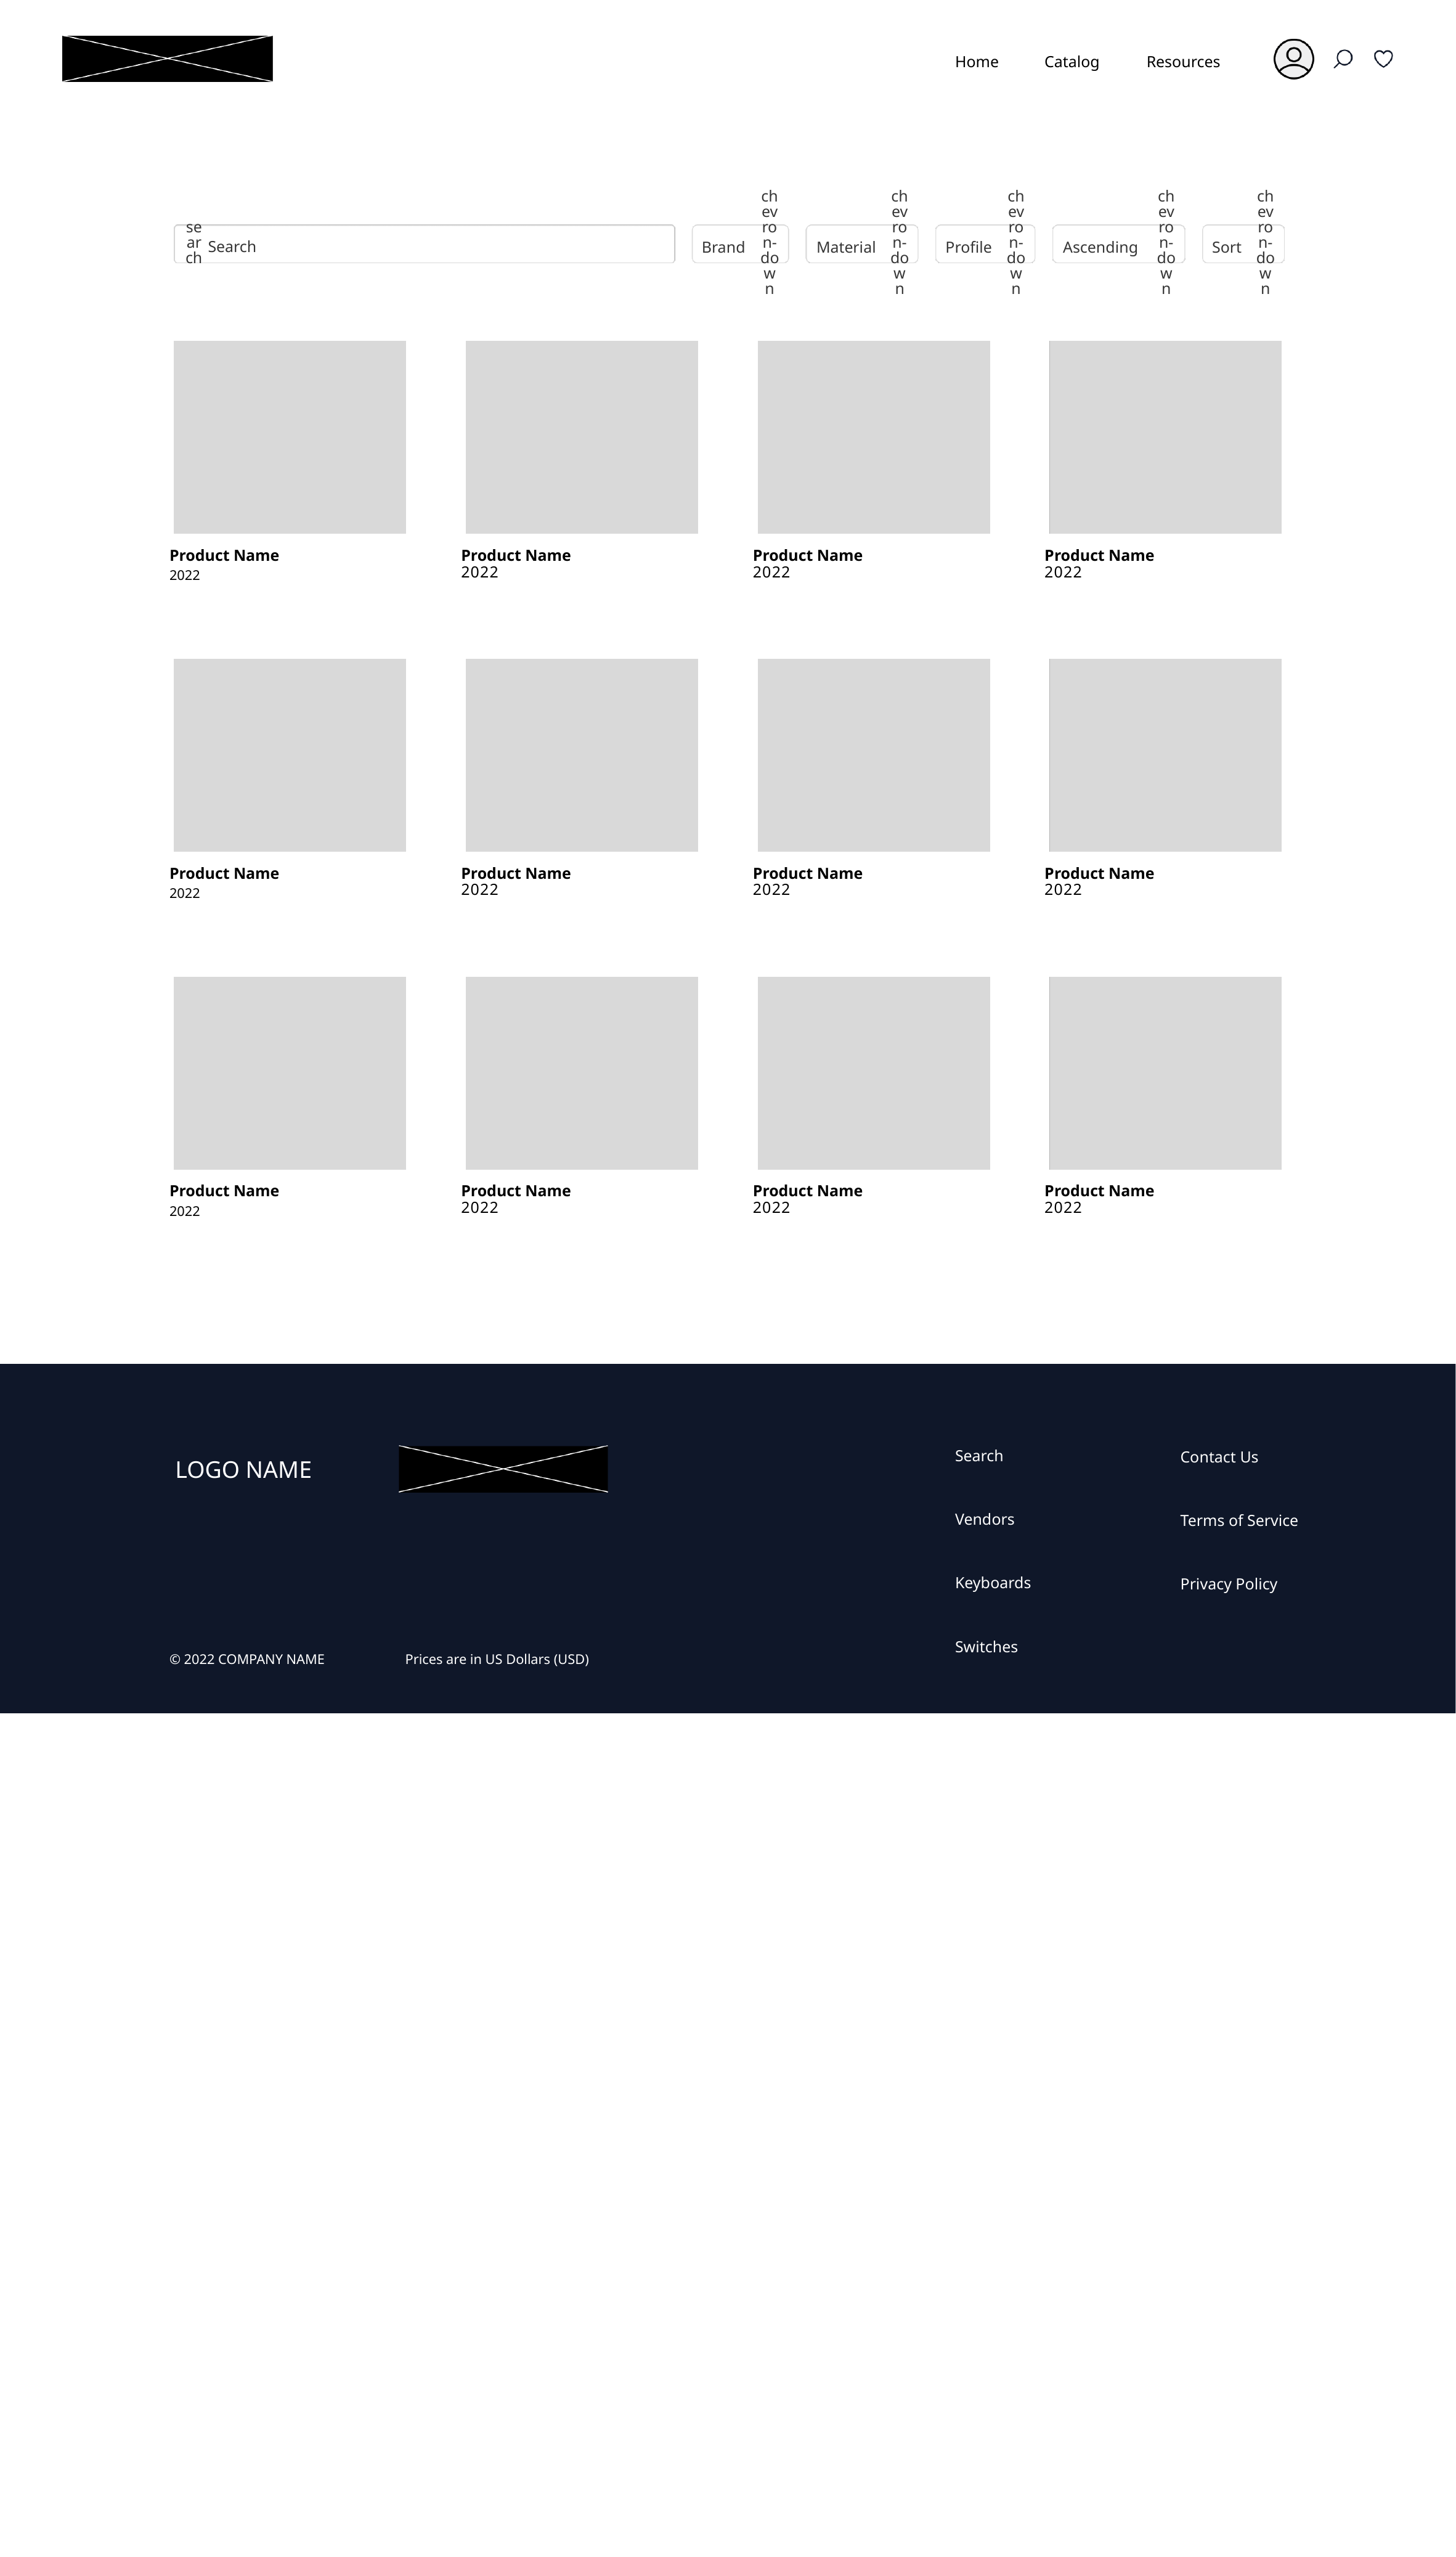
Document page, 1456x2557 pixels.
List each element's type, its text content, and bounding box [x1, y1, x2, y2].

picture [174, 341, 1282, 1217]
picture [61, 35, 1394, 82]
text_box Product Name [169, 858, 174, 883]
text_box 2022 [169, 883, 174, 899]
text_box Product Name [169, 541, 174, 565]
picture [174, 224, 1285, 263]
text_box Product Name [169, 1177, 174, 1200]
picture [0, 1364, 1456, 1713]
text_box 2022 [169, 1201, 174, 1217]
text_box 2022 [169, 565, 174, 581]
